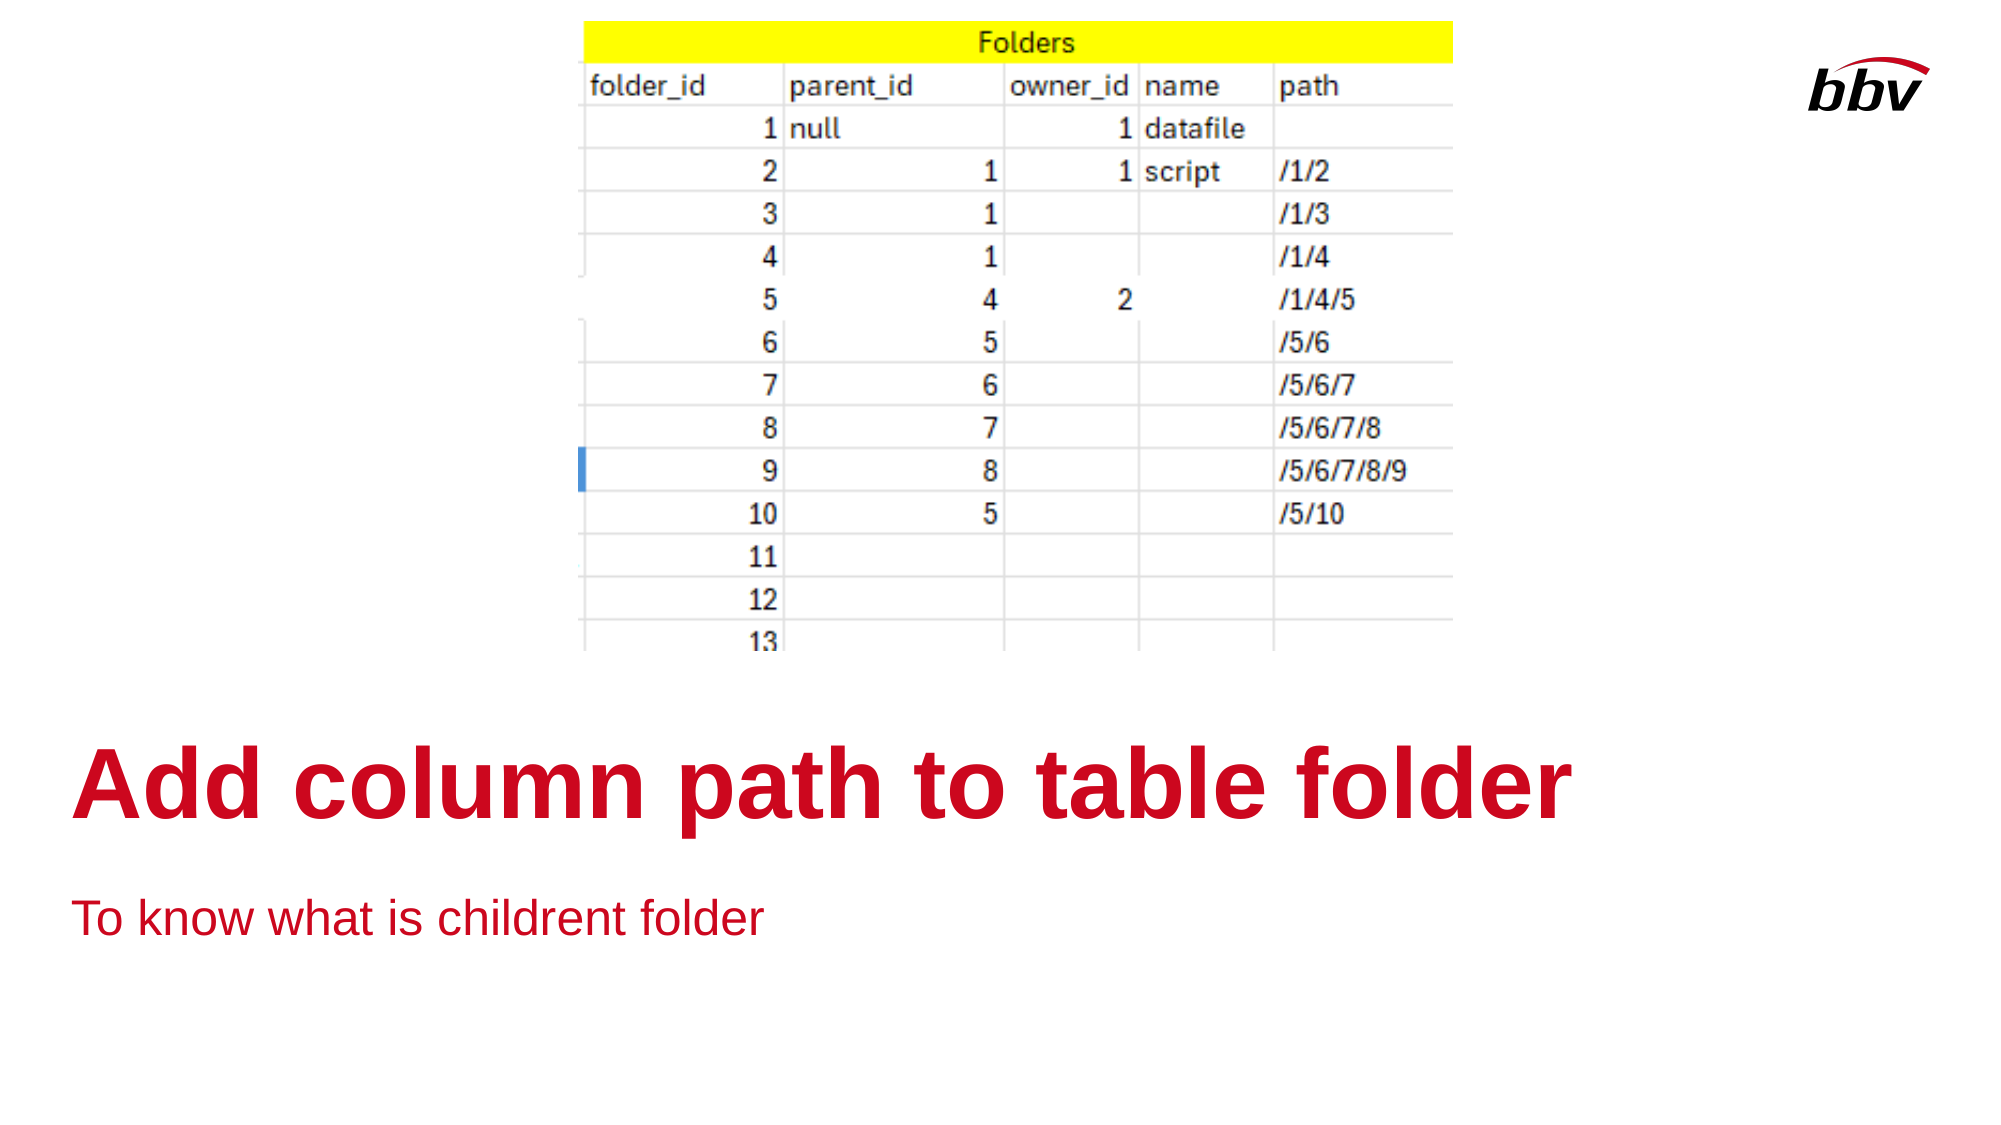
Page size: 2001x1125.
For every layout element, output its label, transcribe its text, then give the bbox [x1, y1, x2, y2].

picture [577, 21, 1453, 651]
picture [1808, 57, 1930, 111]
subtitle To know what is childrent folder [70, 884, 1930, 946]
title Add column path to table folder [70, 696, 1930, 839]
